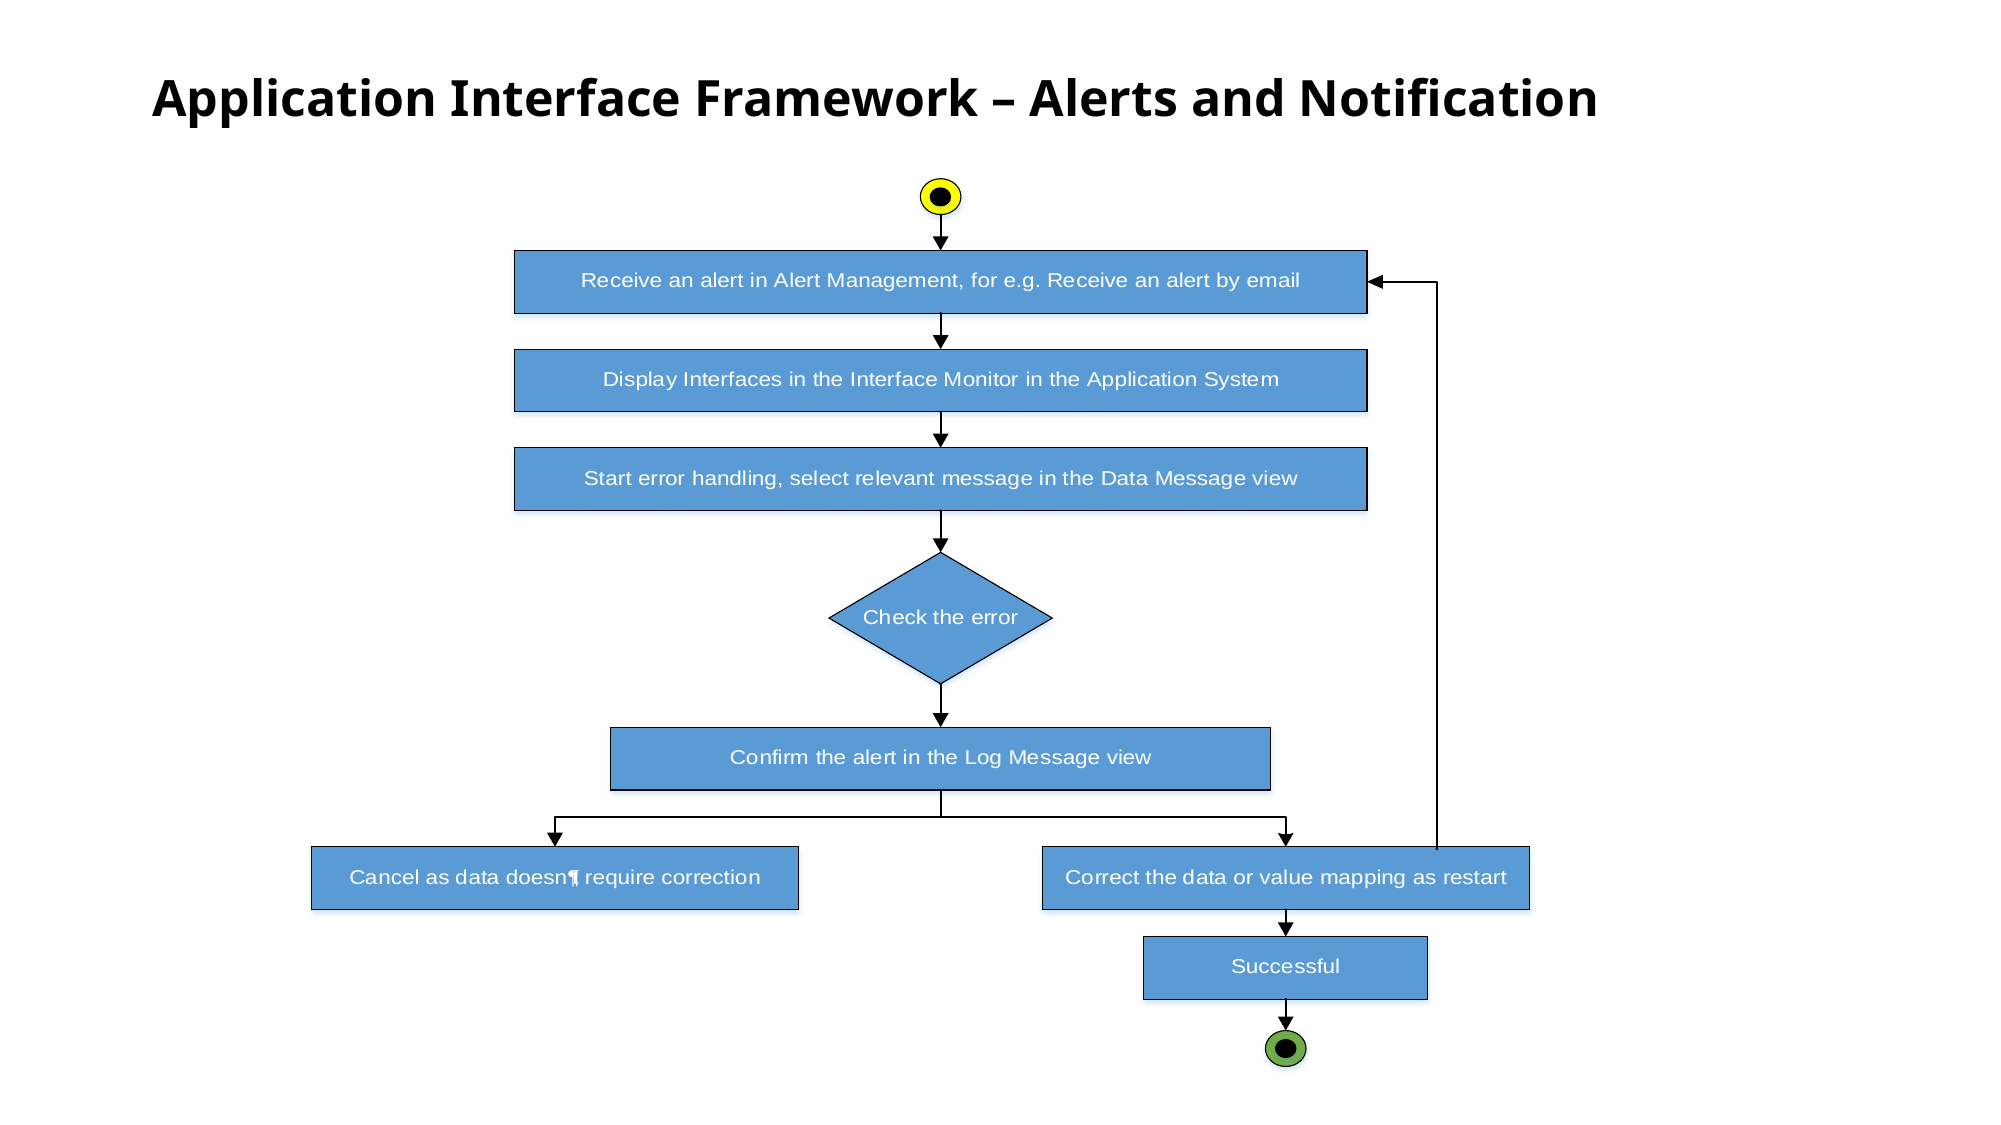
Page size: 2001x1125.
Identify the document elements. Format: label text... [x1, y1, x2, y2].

title Application Interface Framework – Alerts and Notification [137, 59, 1863, 141]
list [301, 173, 1539, 1079]
